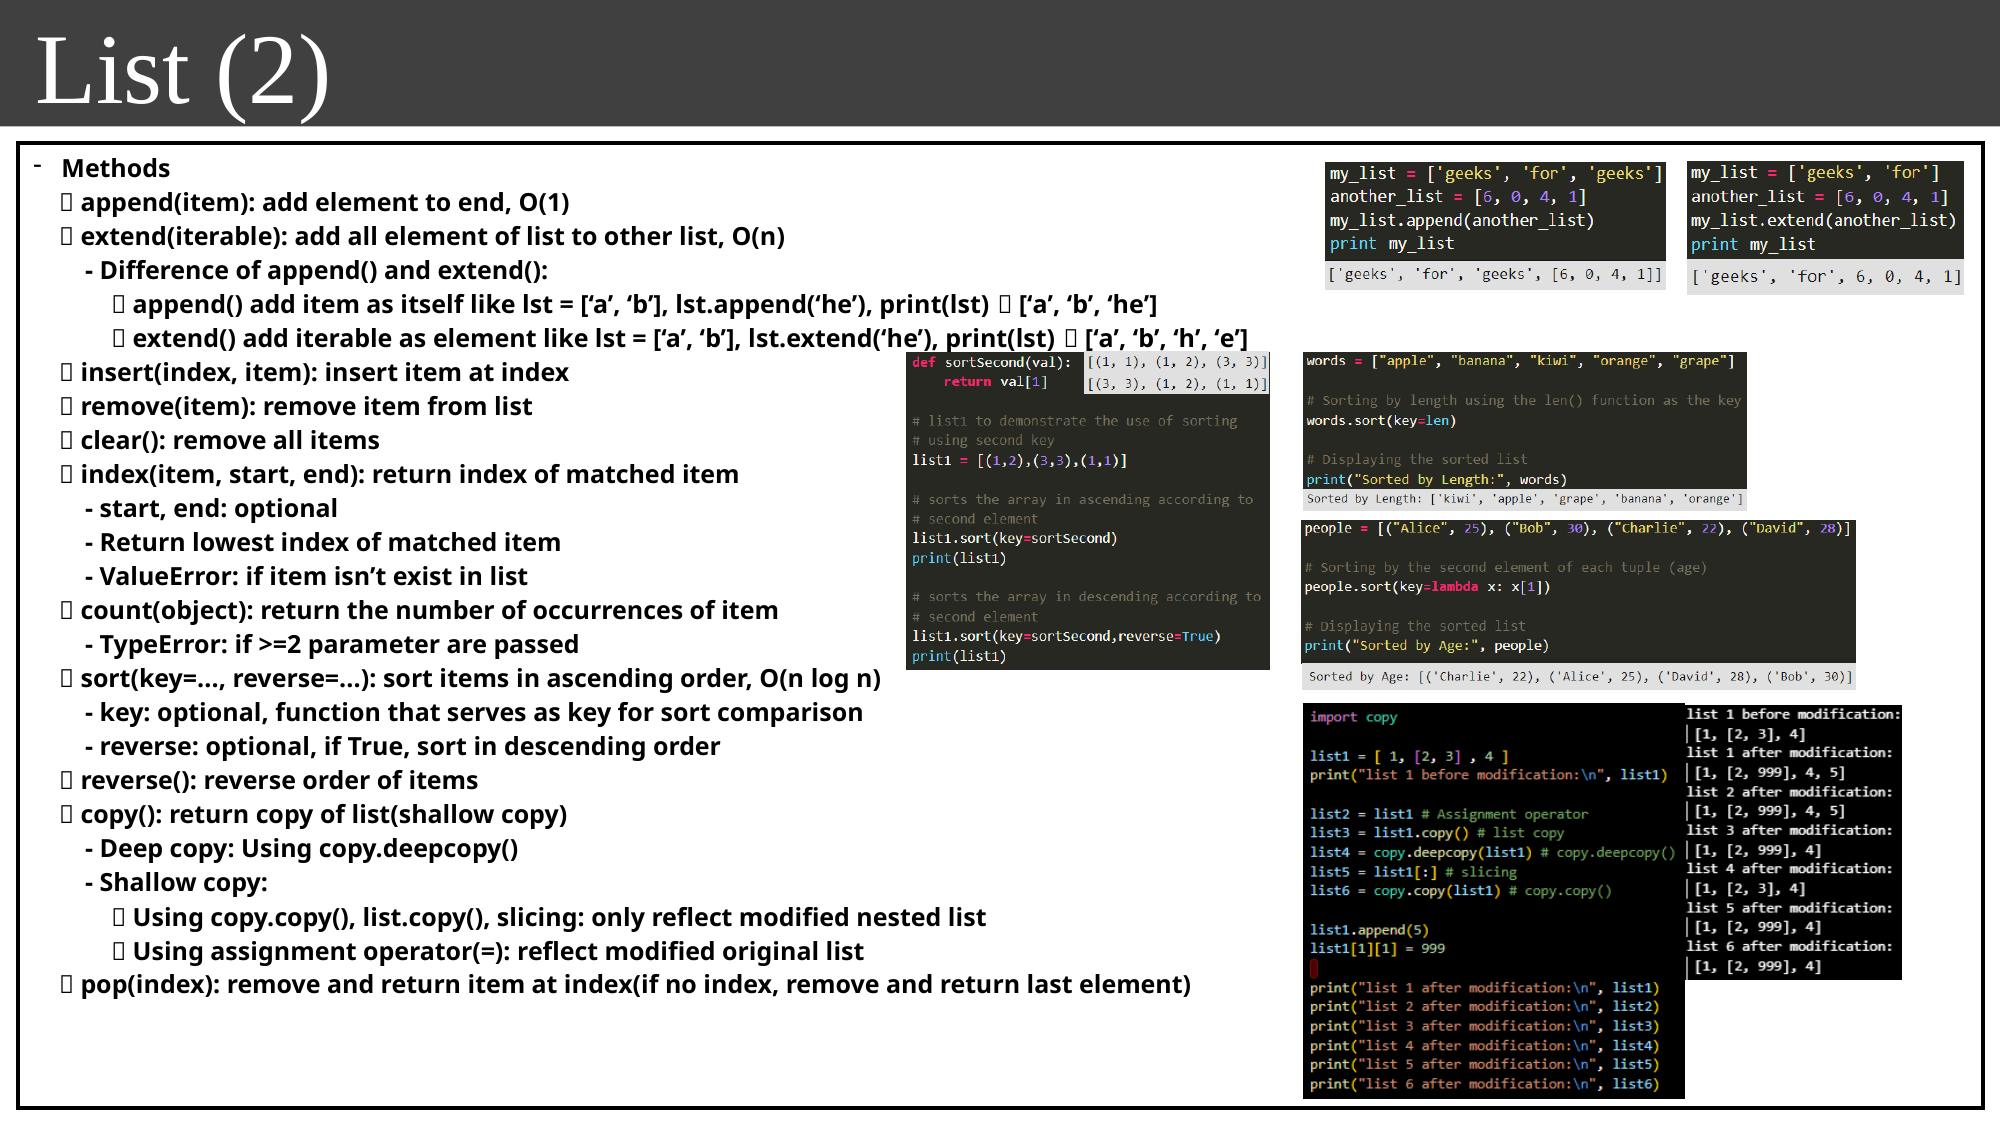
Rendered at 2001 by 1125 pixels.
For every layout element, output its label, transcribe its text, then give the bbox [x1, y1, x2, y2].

text_box List (2) [20, 0, 1243, 131]
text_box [1687, 161, 1964, 295]
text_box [1303, 703, 1902, 1099]
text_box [1325, 162, 1666, 290]
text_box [1303, 352, 1747, 511]
table_header Methods  append(item): add element to end, O(1)  extend(iterable): add all element of list to other list, O(n) - Difference of append() and extend():  append() add item as itself like lst = [‘a’, ‘b’], lst.append(‘he’), print(lst)  [‘a’, ‘b’, ‘he’]  extend() add iterable as element like lst = [‘a’, ‘b’], lst.extend(‘he’), print(lst)  [‘a’, ‘b’, ‘h’, ‘e’]  insert(index, item): insert item at index  remove(item): remove item from list  clear(): remove all items  index(item, start, end): return index of matched item - start, end: optional - Return lowest index of matched item - ValueError: if item isn’t exist in list  count(object): return the number of occurrences of item - TypeError: if >=2 parameter are passed  sort(key=..., reverse=...): sort items in ascending order, O(n log n) - key: optional, function that serves as key for sort comparison - reverse: optional, if True, sort in descending order  reverse(): reverse order of items  copy(): return copy of list(shallow copy) - Deep copy: Using copy.deepcopy() - Shallow copy:  Using copy.copy(), list.copy(), slicing: only reflect modified nested list  Using assignment operator(=): reflect modified original list  pop(index): remove and return item at index(if no index, remove and return last element) [20, 145, 1981, 1106]
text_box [1301, 520, 1856, 691]
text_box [906, 351, 1270, 670]
